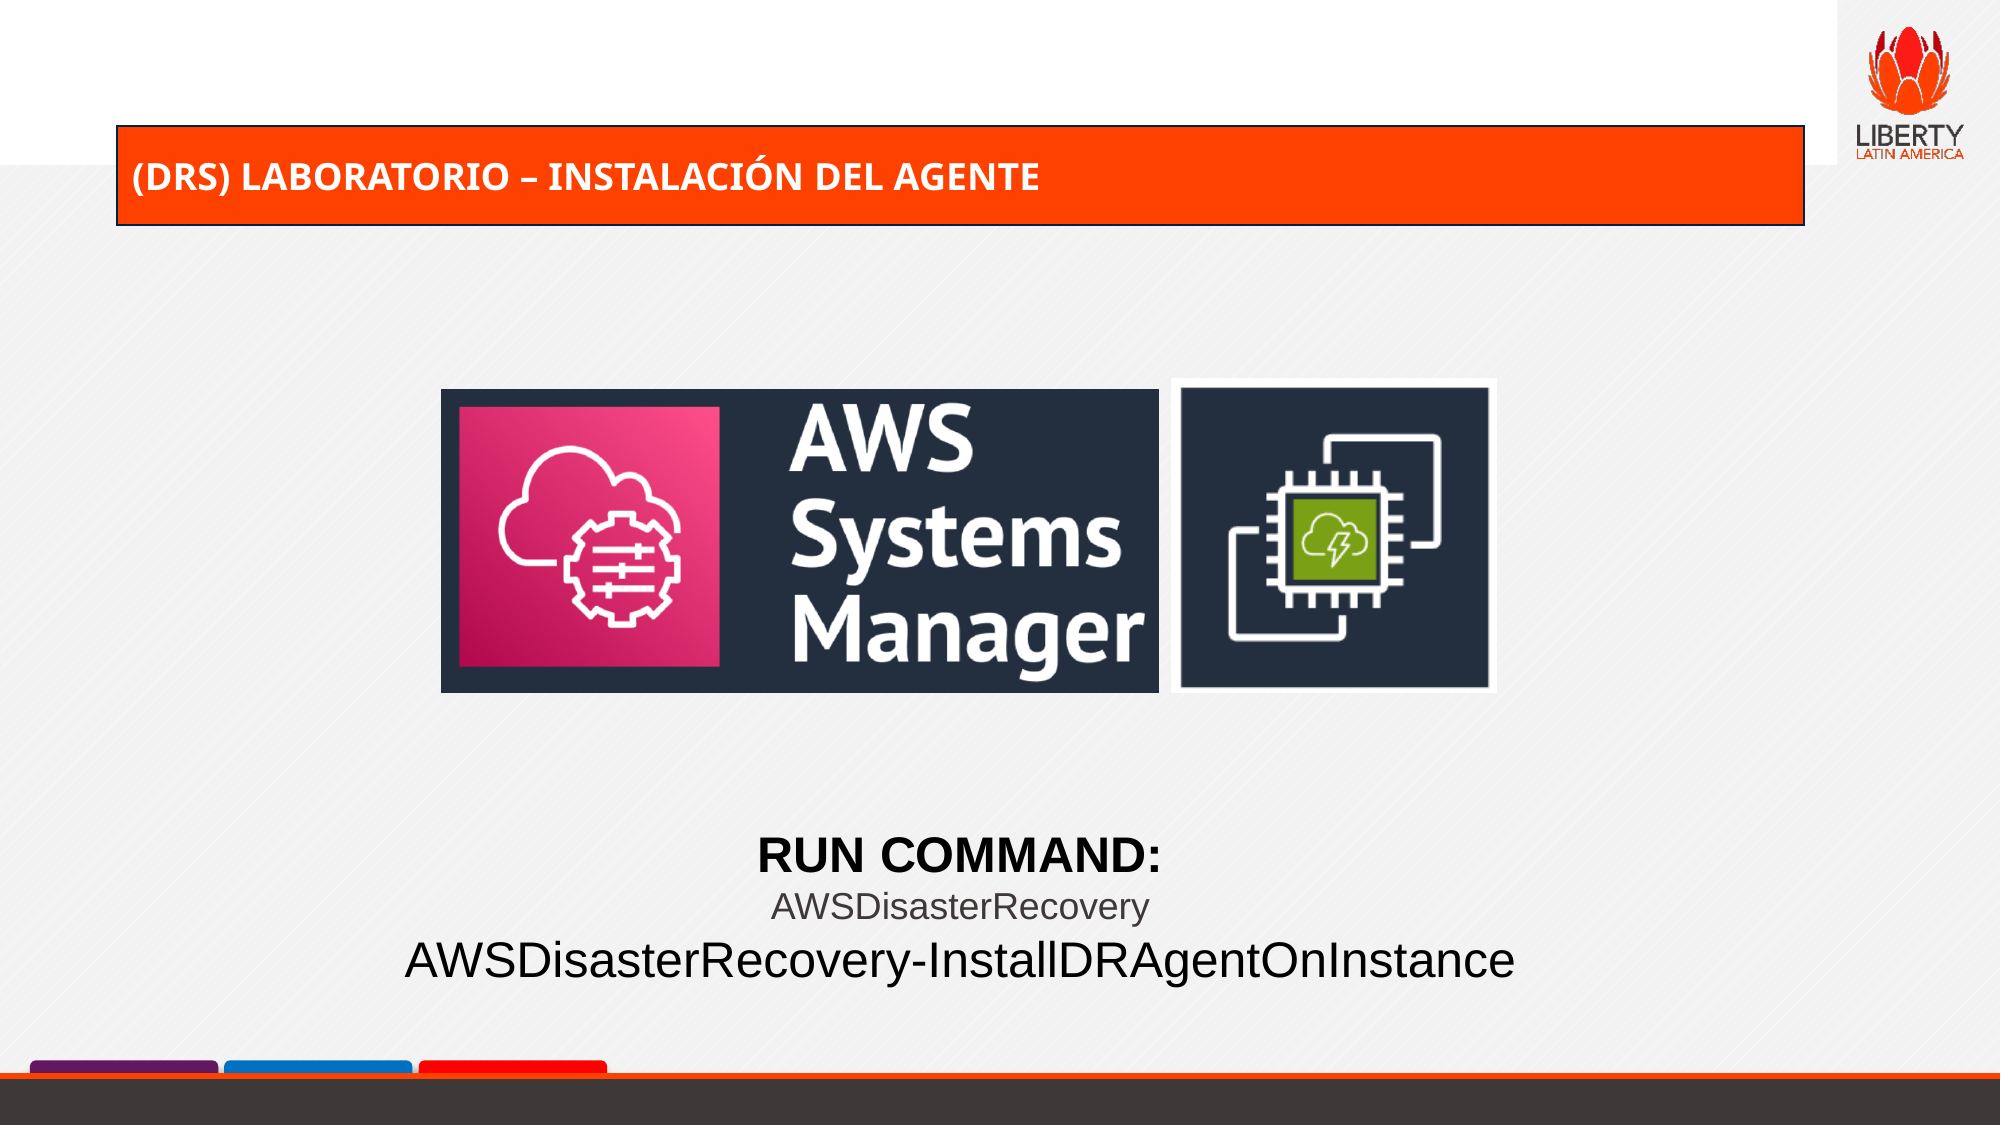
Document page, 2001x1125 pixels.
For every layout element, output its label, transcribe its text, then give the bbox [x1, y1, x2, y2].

picture [1854, 25, 1967, 161]
picture [441, 389, 1159, 693]
text_box (DRS) LABORATORIO – INSTALACIÓN DEL AGENTE [116, 125, 1805, 226]
text_box RUN COMMAND: AWSDisasterRecovery AWSDisasterRecovery-InstallDRAgentOnInstance [404, 822, 1517, 988]
picture [1171, 378, 1497, 693]
